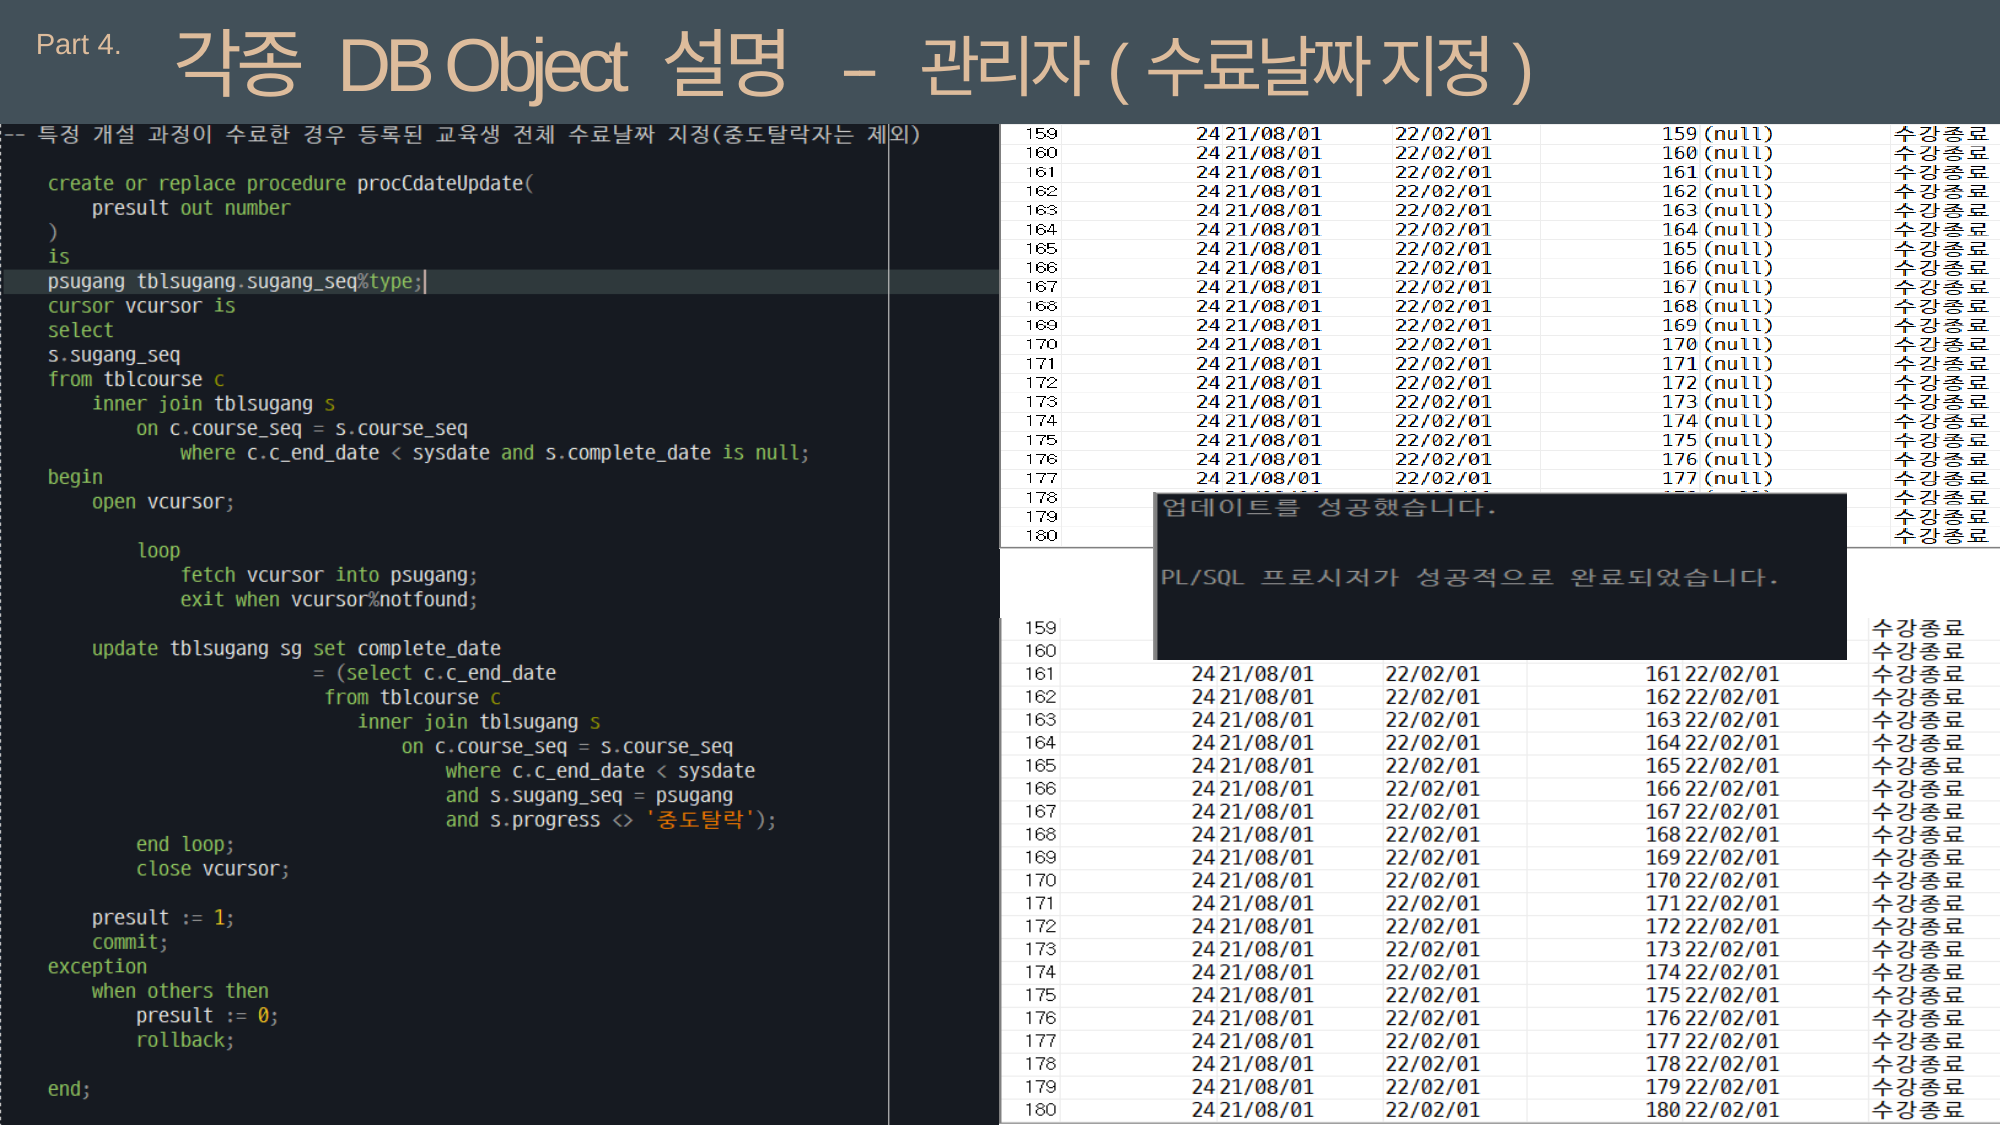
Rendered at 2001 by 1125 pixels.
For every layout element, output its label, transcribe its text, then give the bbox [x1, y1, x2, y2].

picture [0, 124, 2000, 1125]
text_box [0, 0, 2000, 124]
text_box 각종 DB Object 설명 -- 관리자(수료날짜 지정) [158, 9, 1589, 114]
text_box Part 4. [21, 18, 138, 68]
